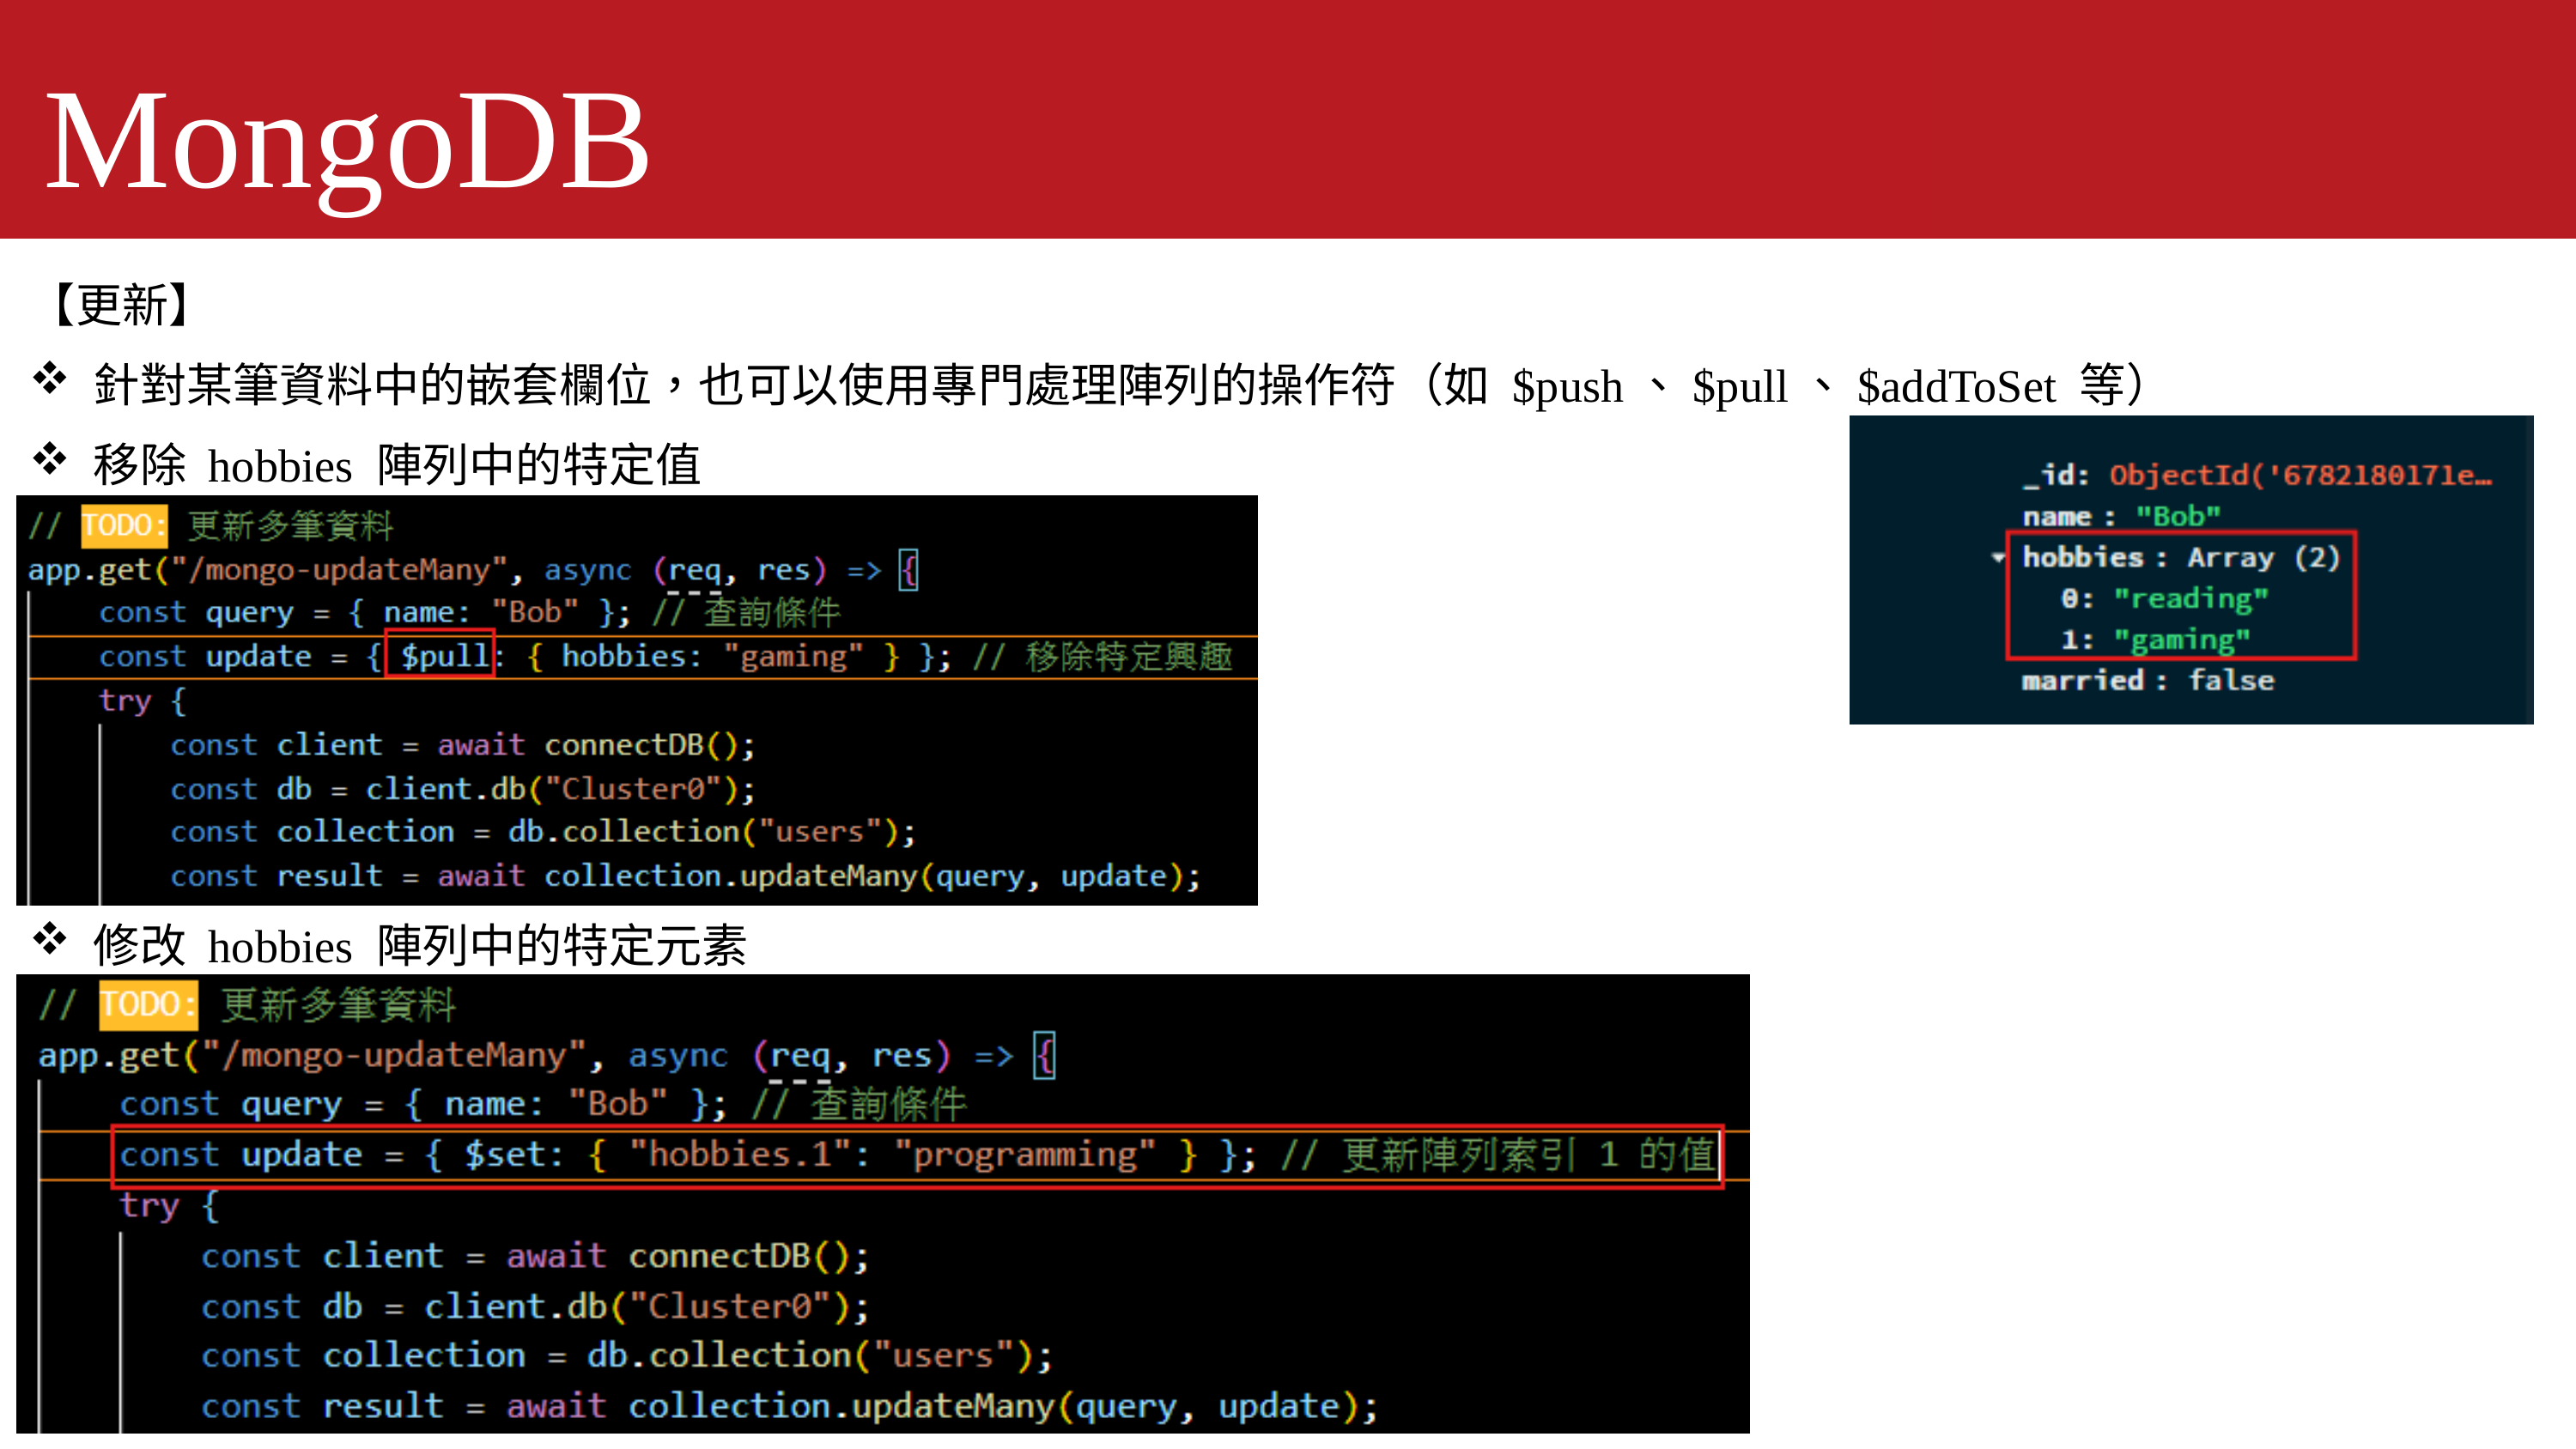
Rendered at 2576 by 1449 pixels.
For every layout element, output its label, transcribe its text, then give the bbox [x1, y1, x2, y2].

picture [16, 974, 1750, 1434]
picture [1850, 415, 2534, 724]
text_box 【更新】 針對某筆資料中的嵌套欄位，也可以使用專門處理陣列的操作符（如 $push、$pull、$addToSet 等） 移除 hobbies 陣列中的特定值 修改 hobbies 陣列中的特定元素 [28, 251, 2544, 973]
picture [16, 494, 1258, 906]
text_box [0, 0, 2576, 239]
